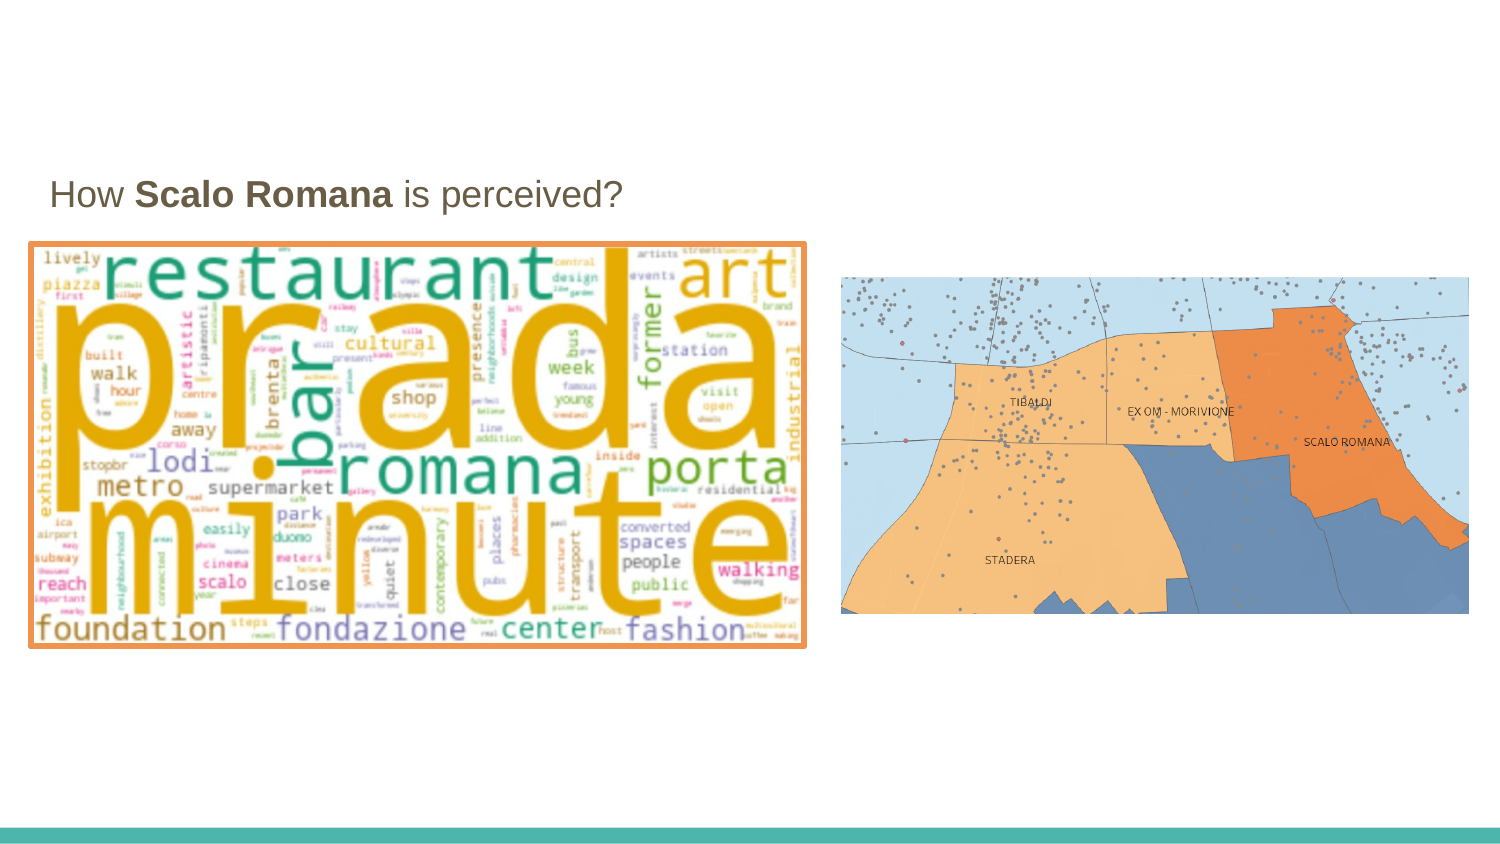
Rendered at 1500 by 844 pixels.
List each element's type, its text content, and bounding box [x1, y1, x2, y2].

picture [34, 246, 801, 643]
picture [841, 275, 1469, 614]
text_box How Scalo Romana is perceived? [34, 154, 1011, 230]
